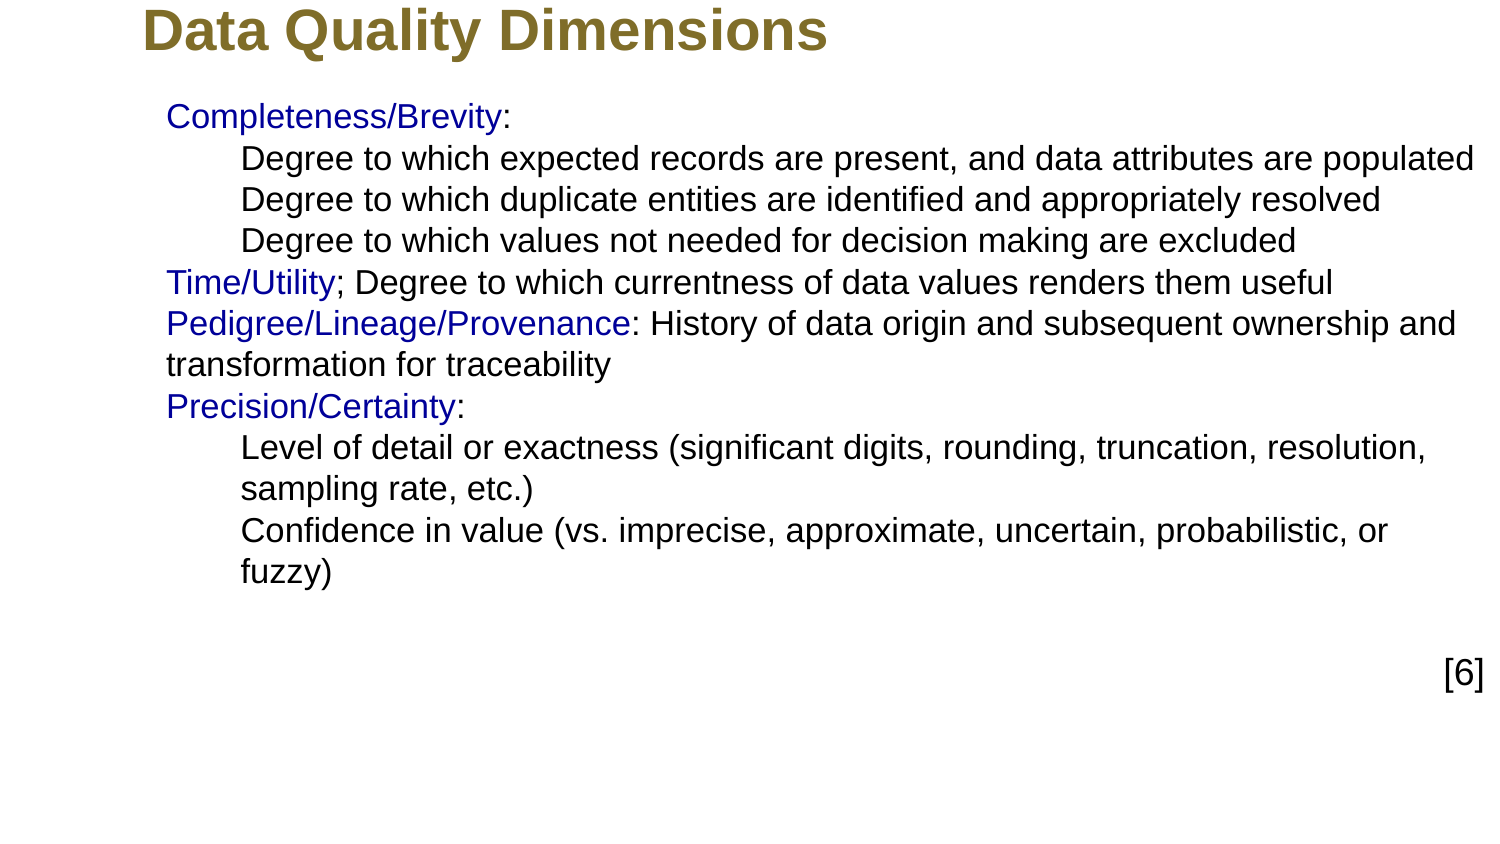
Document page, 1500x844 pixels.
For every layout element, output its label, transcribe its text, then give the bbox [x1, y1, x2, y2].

slide_number [6] [1428, 640, 1500, 705]
list Completeness/Brevity: Degree to which expected records are present, and data attributes are populated Degree to which duplicate entities are identified and appropriately resolved Degree to which values not needed for decision making are excluded Time/Utility; Degree to which currentness of data values renders them useful Pedigree/Lineage/Provenance: History of data origin and subsequent ownership and transformation for traceability Precision/Certainty: Level of detail or exactness (significant digits, rounding, truncation, resolution, sampling rate, etc.) Confidence in value (vs. imprecise, approximate, uncertain, probabilistic, or fuzzy) [151, 86, 1500, 630]
text_box Data Quality Dimensions [142, 0, 1430, 58]
